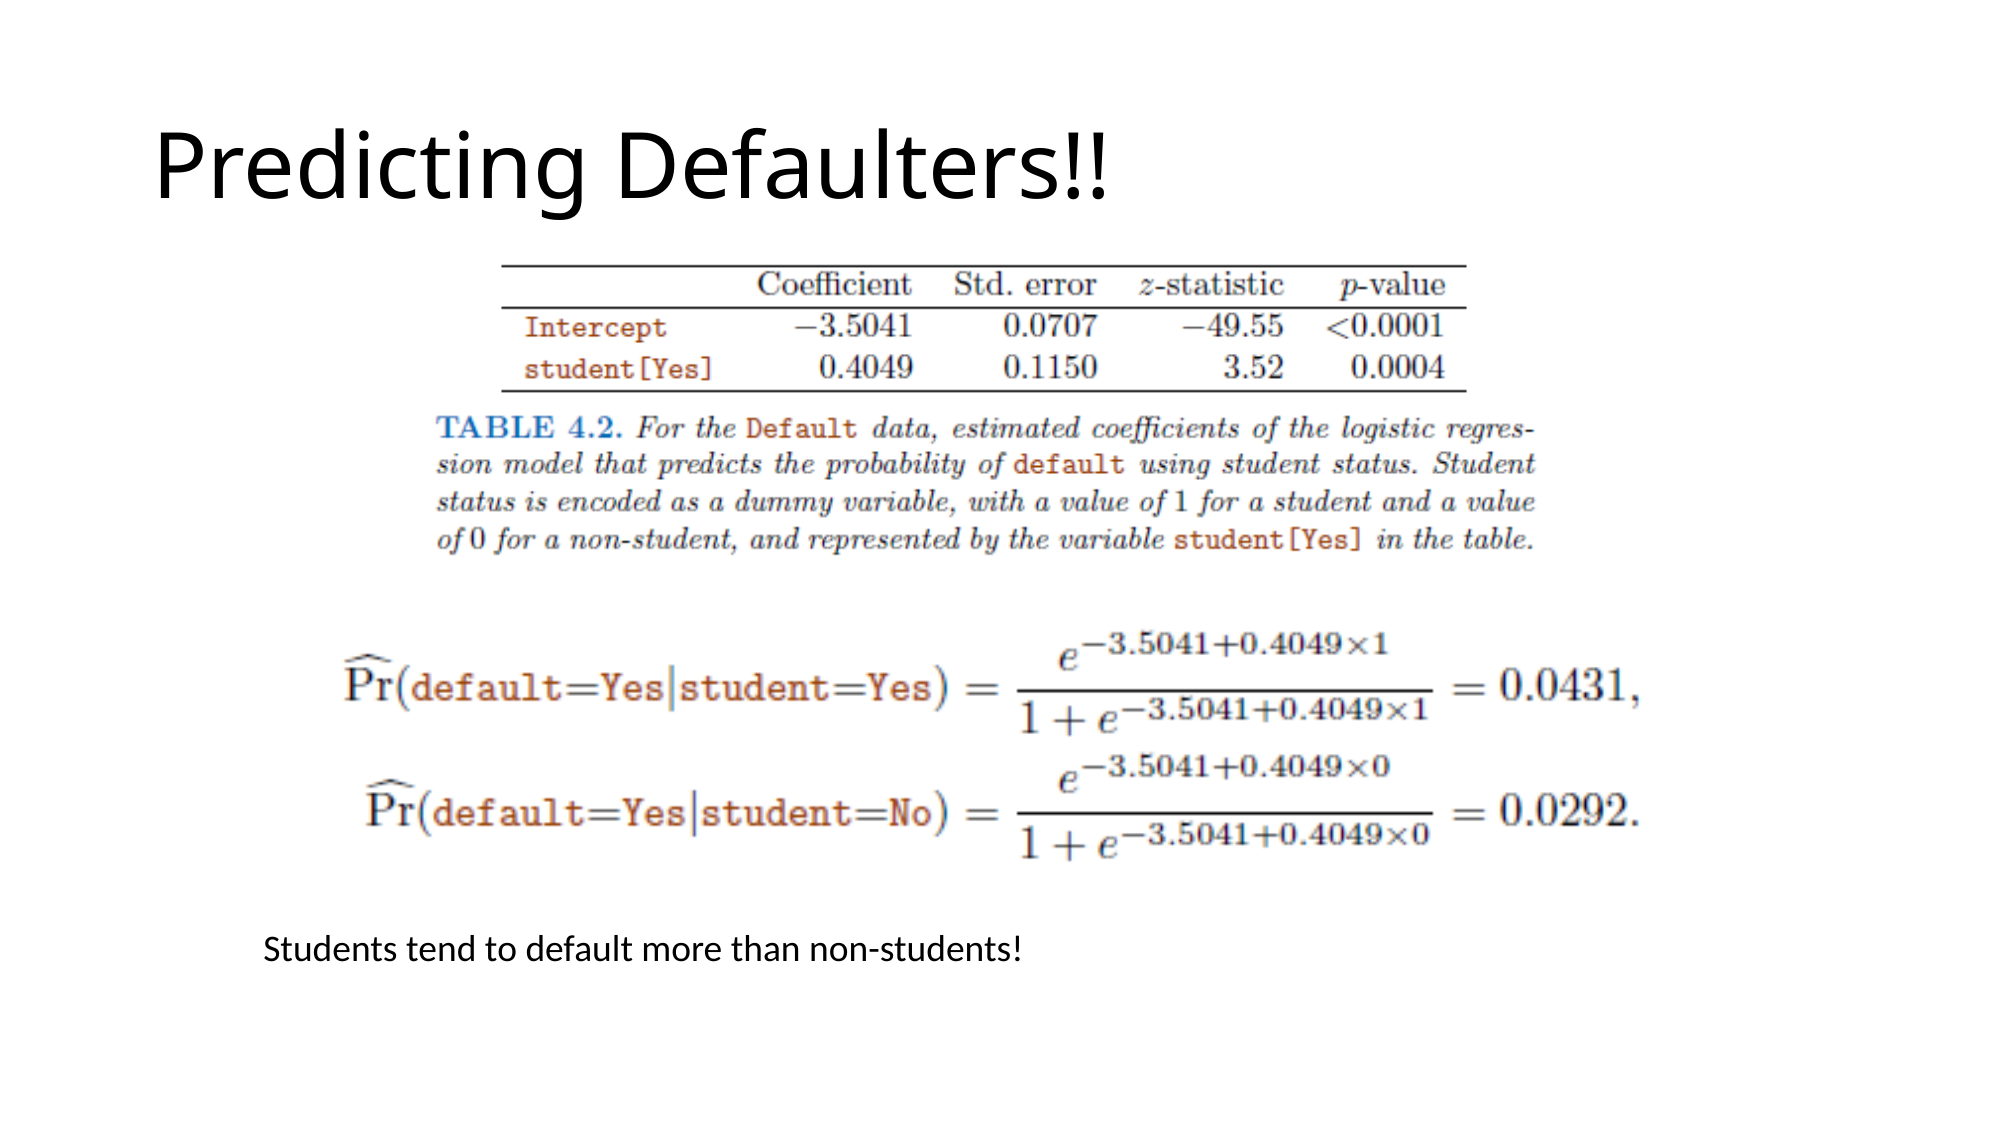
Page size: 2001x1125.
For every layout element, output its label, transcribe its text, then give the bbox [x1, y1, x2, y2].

text_box Students tend to default more than non-students! [248, 917, 1759, 977]
title Predicting Defaulters!! [137, 59, 1863, 278]
picture [389, 228, 1578, 583]
picture [270, 606, 1798, 897]
